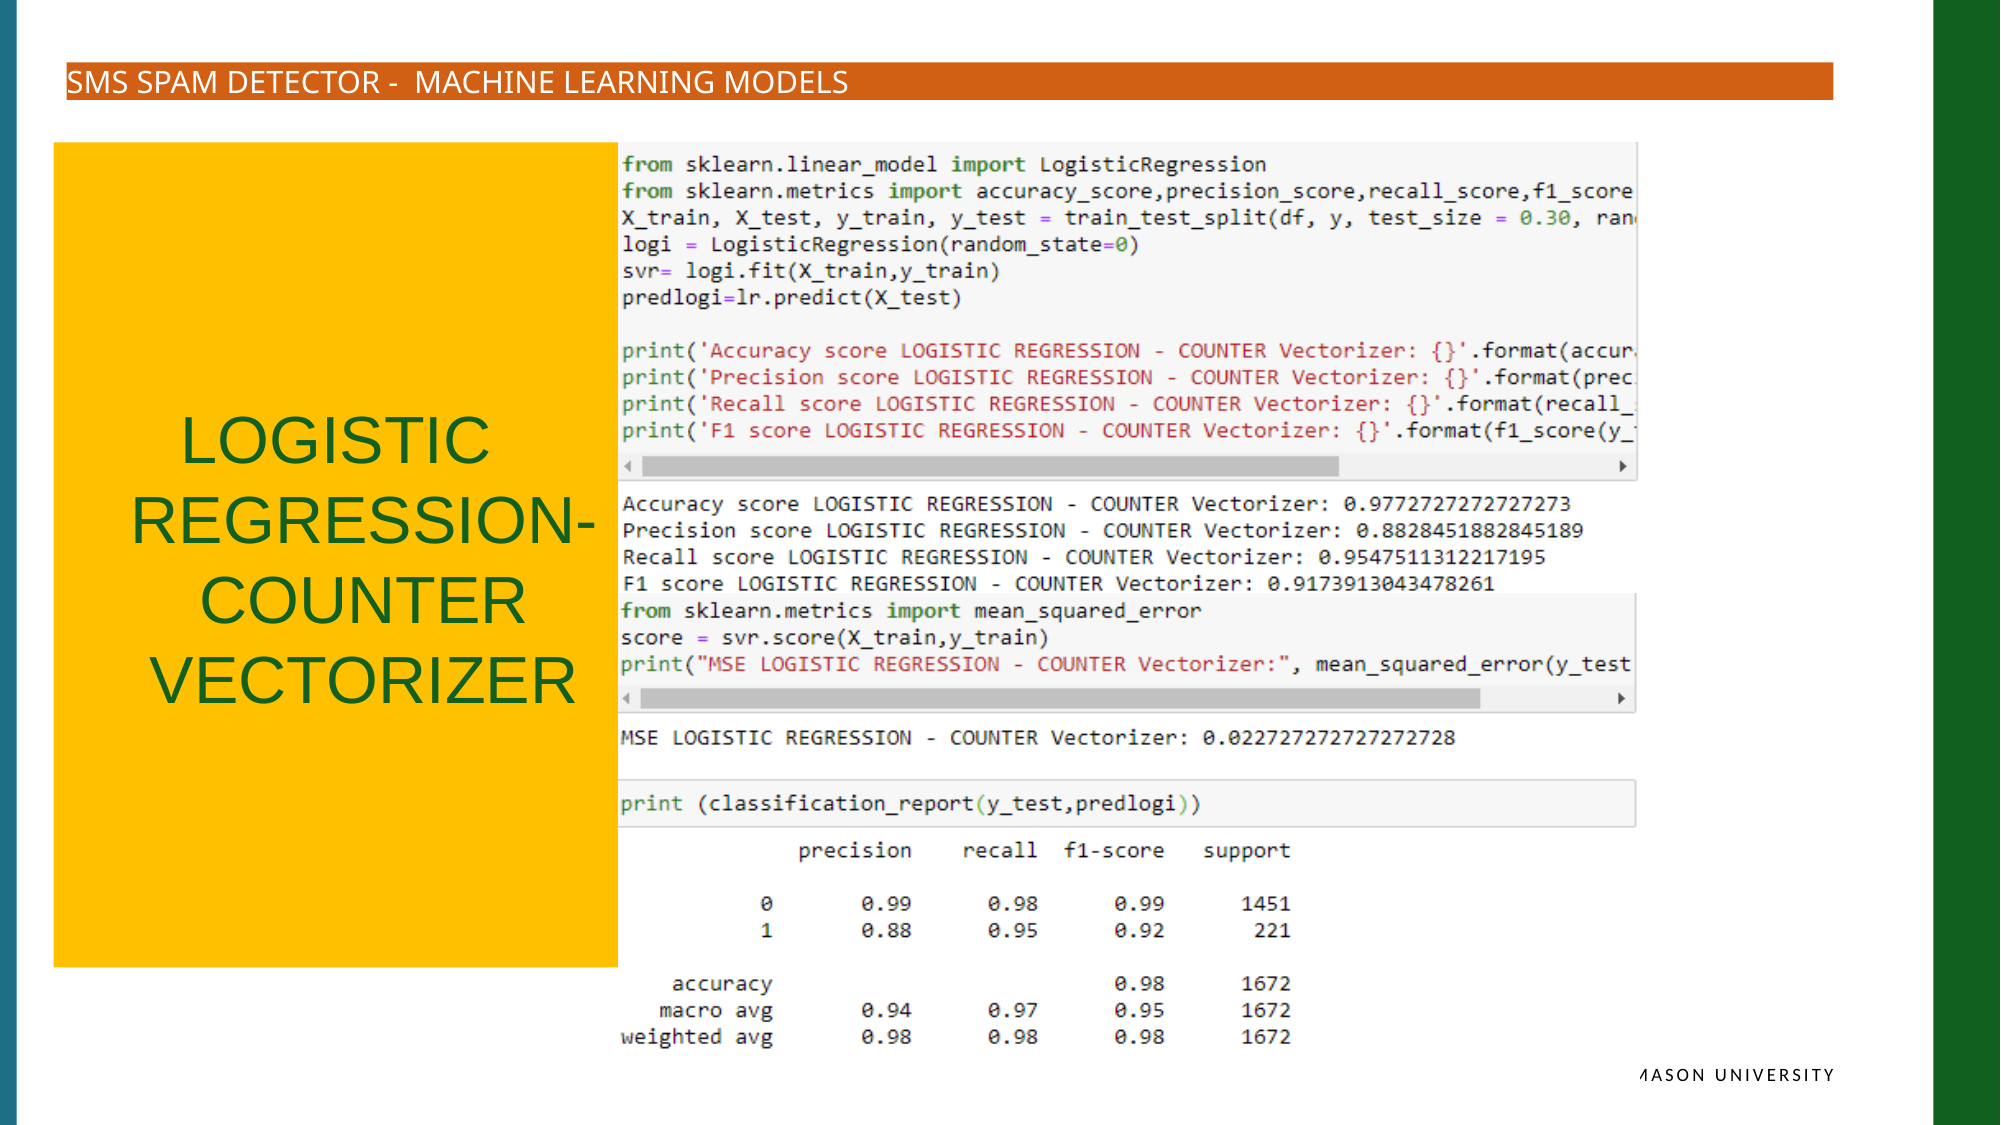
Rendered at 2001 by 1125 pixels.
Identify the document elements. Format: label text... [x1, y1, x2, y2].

picture [618, 142, 1641, 1091]
list LOGISTIC REGRESSION- COUNTER VECTORIZER [53, 141, 620, 968]
list SMS SPAM DETECTOR - MACHINE LEARNING MODELS [66, 61, 1834, 101]
